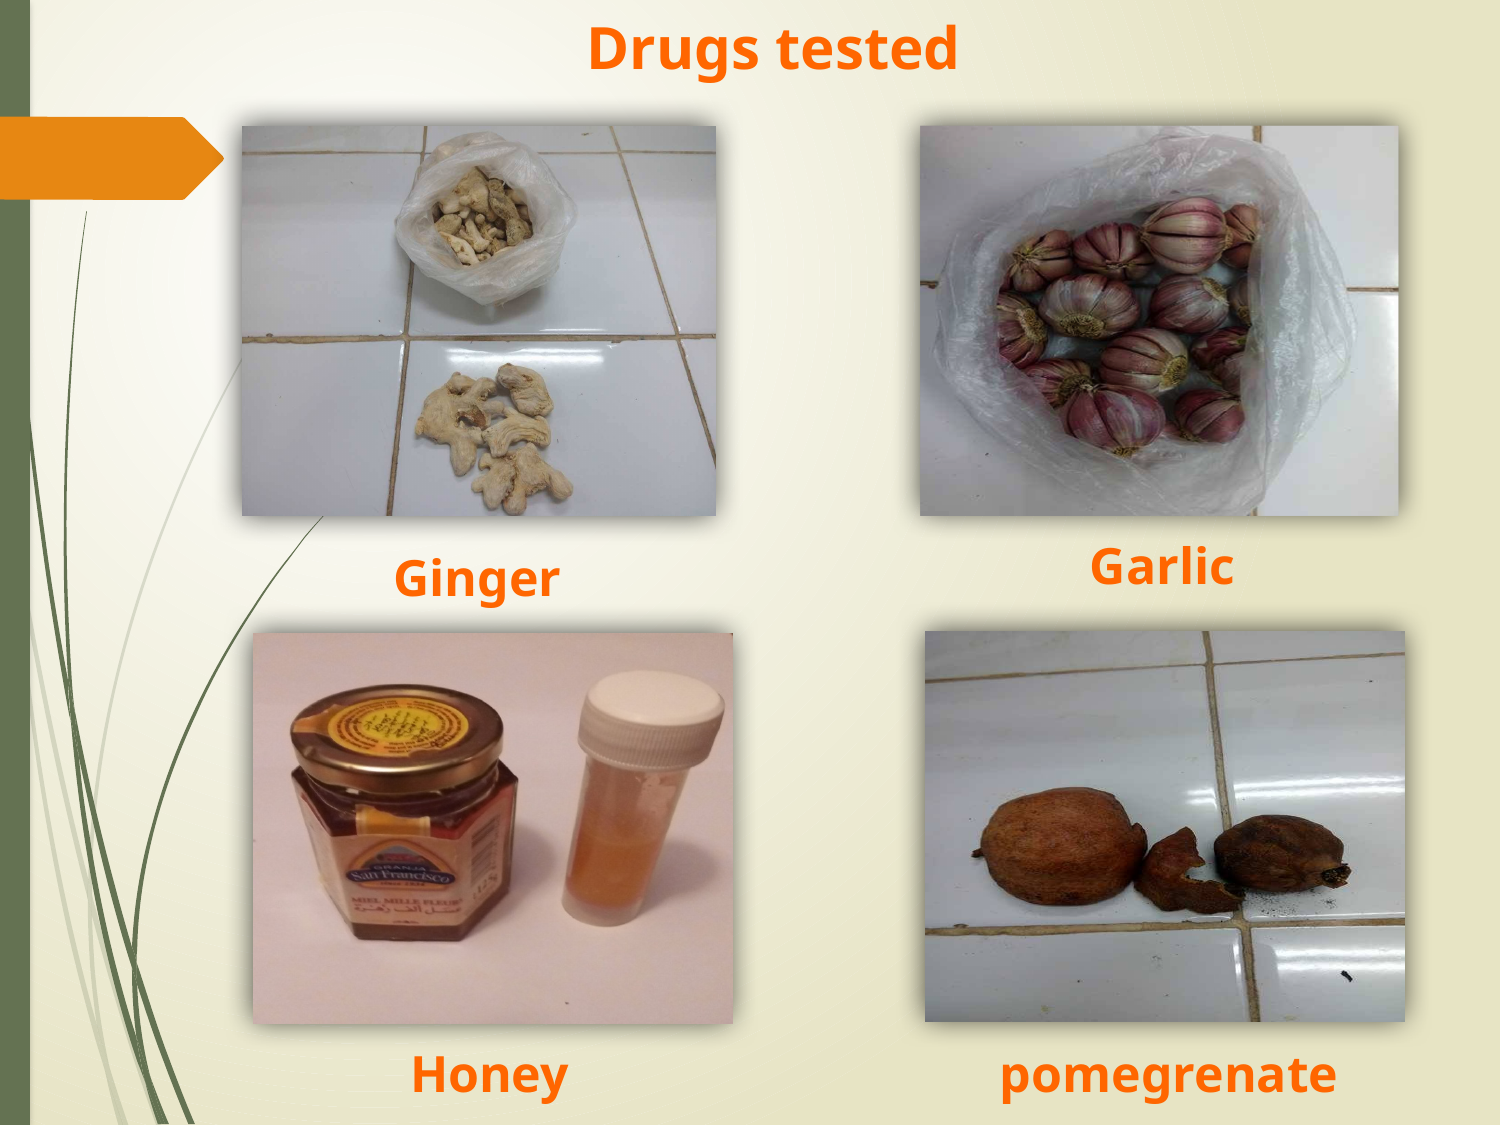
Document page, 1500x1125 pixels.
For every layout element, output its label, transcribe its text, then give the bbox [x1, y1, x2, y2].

text_box Drugs tested [383, 4, 1164, 89]
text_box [920, 125, 1412, 603]
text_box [241, 125, 727, 615]
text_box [925, 631, 1412, 1111]
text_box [253, 633, 739, 1111]
